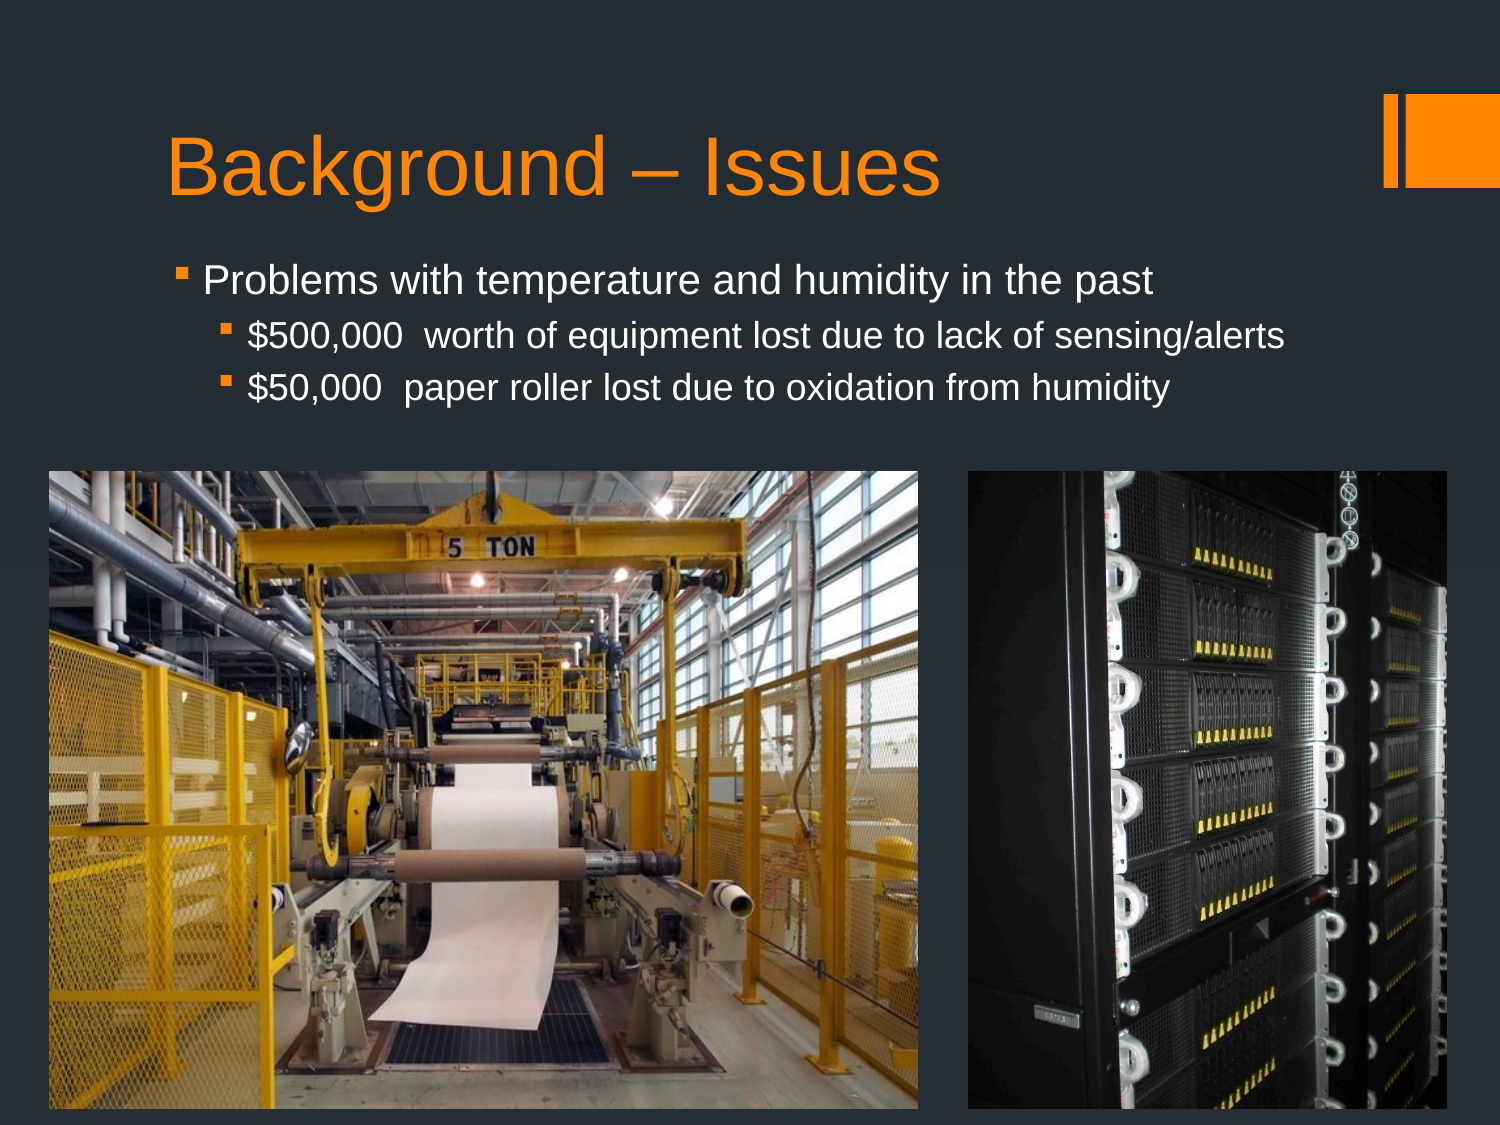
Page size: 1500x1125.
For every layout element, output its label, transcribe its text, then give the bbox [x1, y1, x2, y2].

picture [49, 471, 919, 1110]
list Problems with temperature and humidity in the past $500,000 worth of equipment lost due to lack of sensing/alerts $50,000 paper roller lost due to oxidation from humidity [150, 192, 1350, 472]
title Background – Issues [150, 30, 1350, 192]
picture [968, 471, 1448, 1110]
